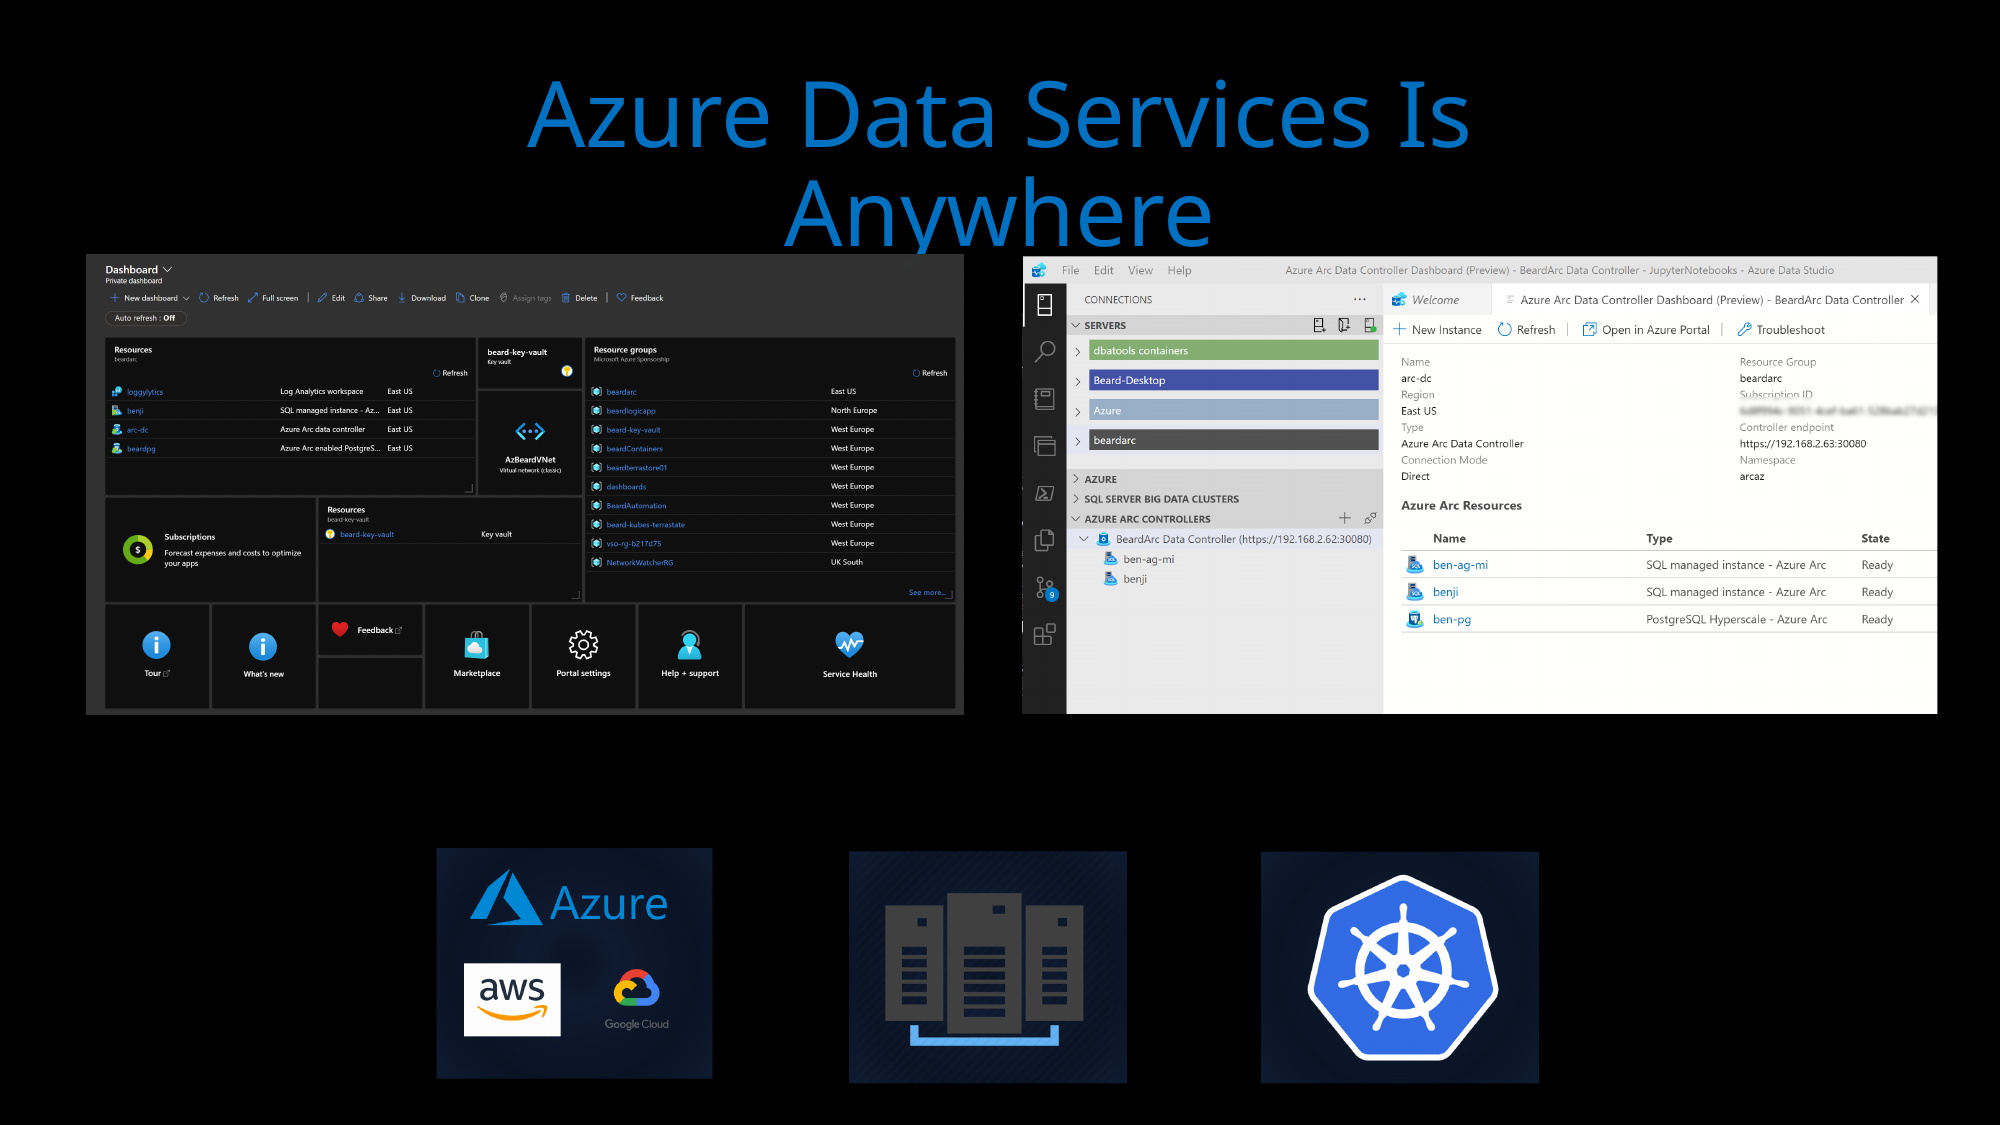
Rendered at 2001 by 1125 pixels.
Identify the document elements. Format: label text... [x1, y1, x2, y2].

title Azure Data Services Is Anywhere [373, 58, 1627, 277]
picture [434, 844, 715, 1080]
picture [1022, 254, 1938, 714]
picture [86, 254, 964, 715]
picture [1260, 847, 1541, 1087]
picture [847, 847, 1128, 1087]
